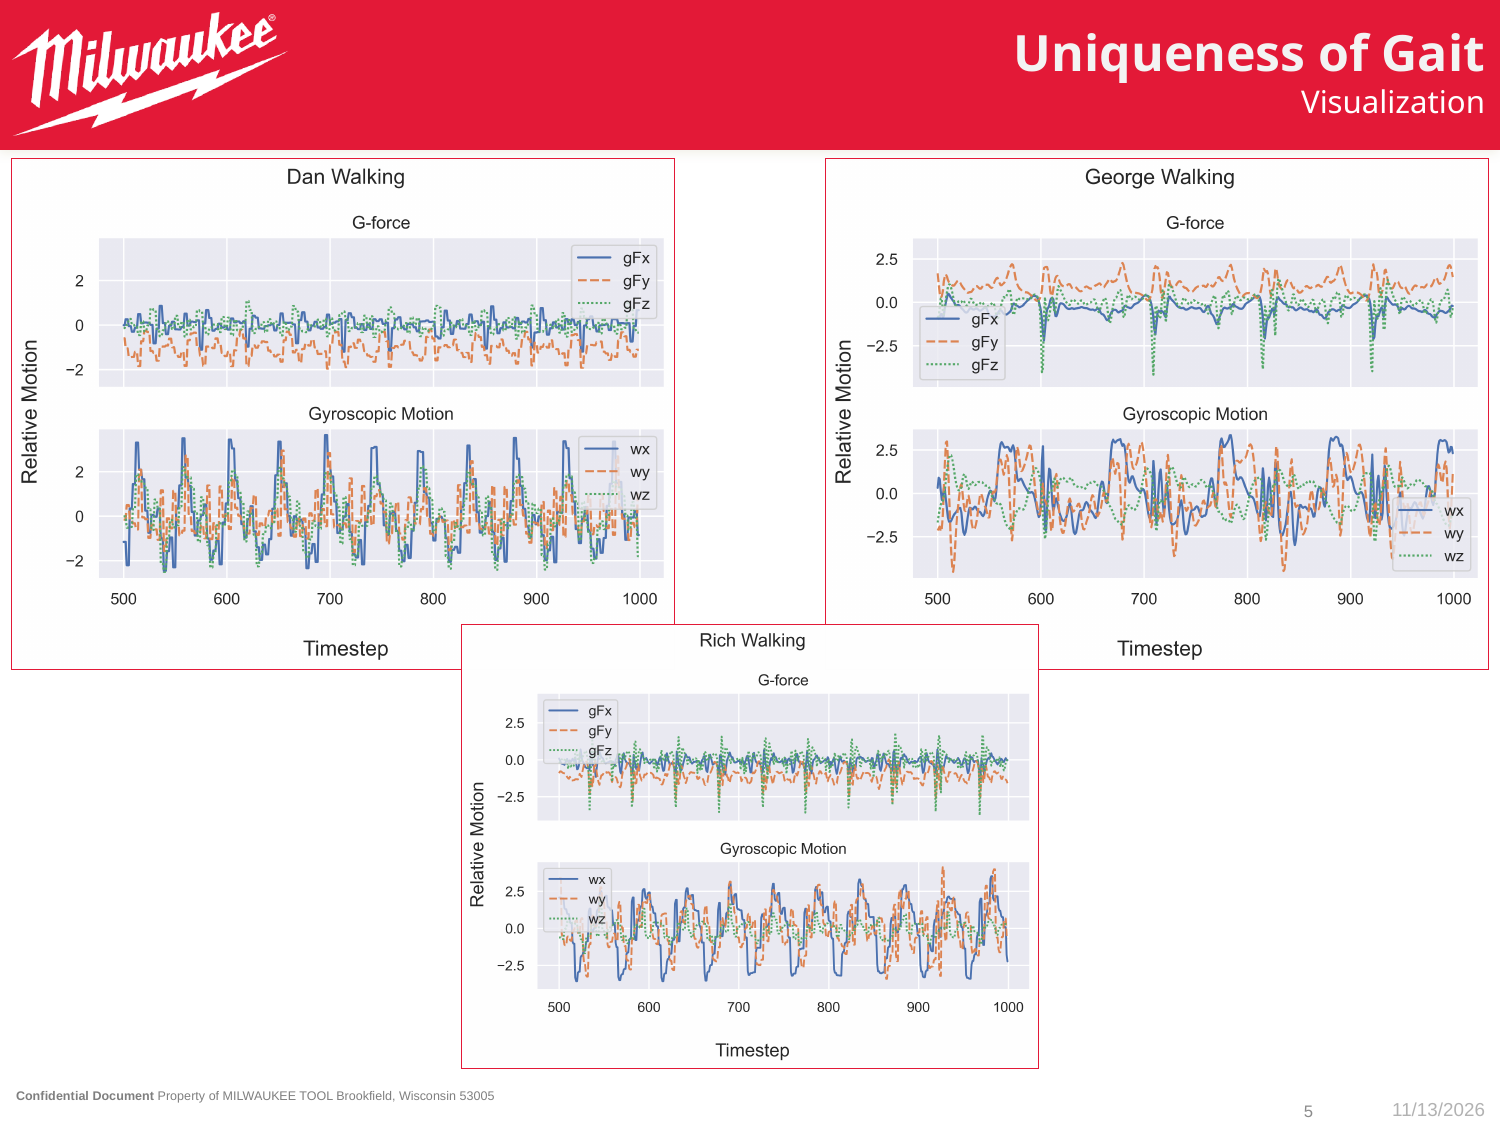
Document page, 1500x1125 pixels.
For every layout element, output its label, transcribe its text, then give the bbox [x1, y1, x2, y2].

slide_number 5 [1265, 1097, 1328, 1125]
title Uniqueness of Gait [262, 14, 1500, 75]
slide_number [1363, 1097, 1500, 1121]
picture [12, 12, 288, 136]
picture [11, 157, 1489, 1070]
list Visualization [265, 75, 1500, 138]
